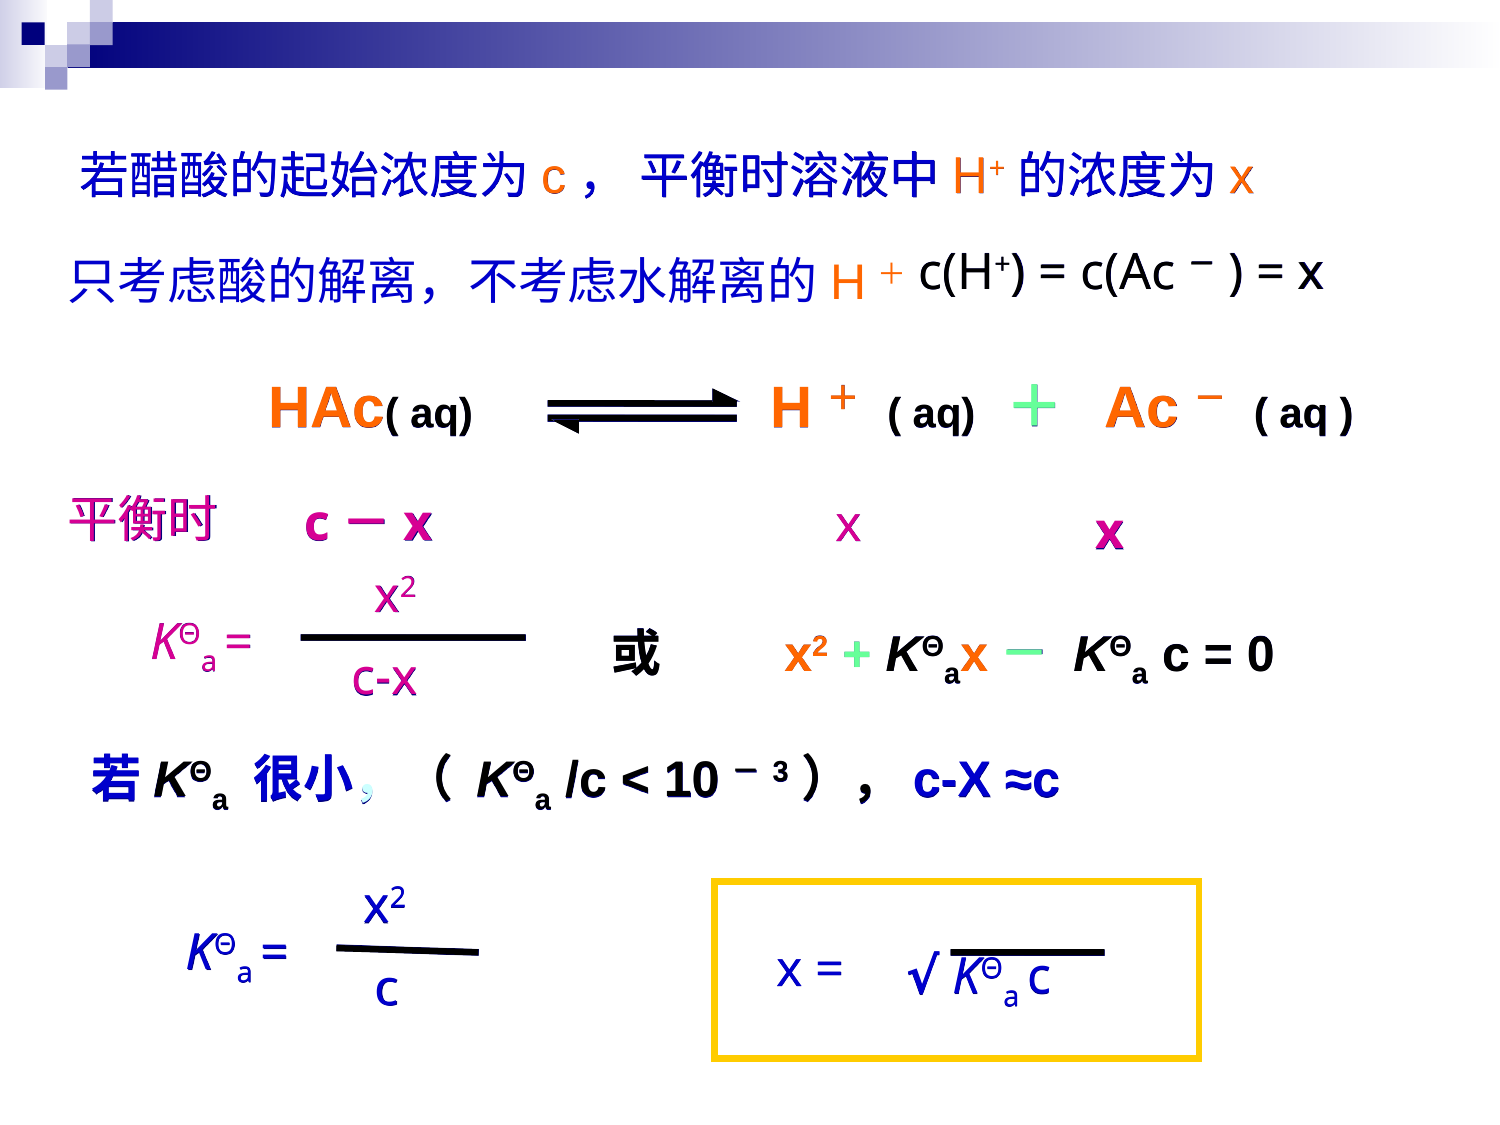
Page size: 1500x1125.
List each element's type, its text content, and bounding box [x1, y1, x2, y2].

text_box [713, 389, 737, 402]
text_box x2 [360, 554, 490, 630]
text_box x [820, 483, 927, 559]
text_box [554, 420, 579, 433]
text_box 平衡时 [53, 479, 243, 555]
text_box HAc( aq) H＋ ( aq) ＋ Ac－ ( aq ) [253, 361, 1388, 447]
text_box c－x [289, 483, 479, 558]
text_box 或 x2 + KΘax－ KΘa c = 0 [596, 613, 1329, 697]
text_box c(H+) = c(Ac－) = x [903, 231, 1436, 307]
text_box x [1080, 491, 1152, 567]
text_box c-x [336, 638, 479, 713]
text_box x2 [348, 865, 455, 941]
text_box 若KΘa 很小，（ KΘa /c < 10－3），c-X ≈c [76, 739, 1329, 823]
text_box [714, 881, 1199, 1059]
text_box 若醋酸的起始浓度为c， 平衡时溶液中H+的浓度为x [64, 136, 1317, 211]
text_box KΘa = [135, 602, 325, 685]
text_box KΘa = [171, 912, 361, 996]
text_box 只考虑酸的解离，不考虑水解离的H＋ [53, 231, 928, 328]
text_box c [360, 949, 409, 1023]
